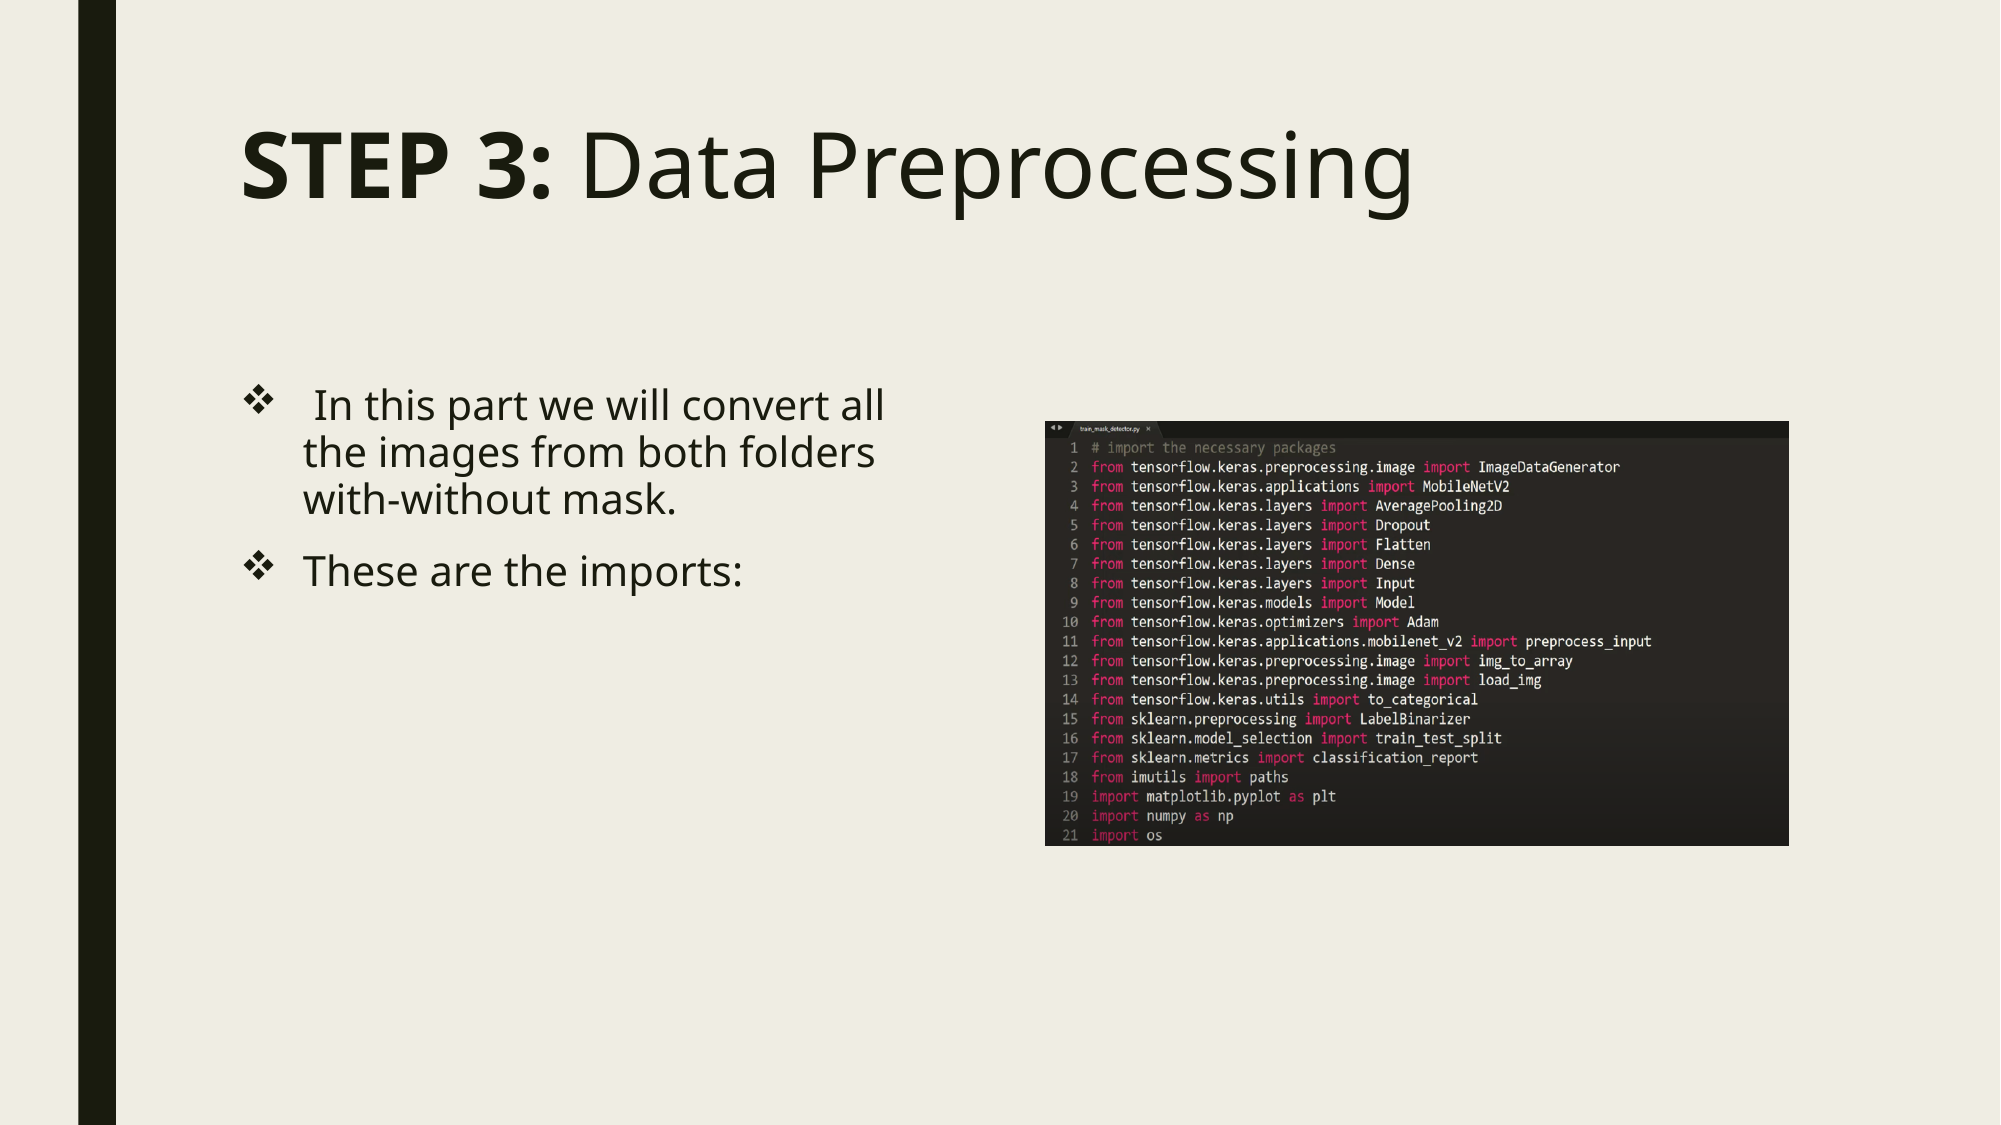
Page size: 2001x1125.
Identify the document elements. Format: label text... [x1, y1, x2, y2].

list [1045, 421, 1789, 846]
list In this part we will convert all the images from both folders with-without mask. These are the imports: [225, 375, 955, 963]
title STEP 3: Data Preprocessing [225, 112, 1800, 357]
